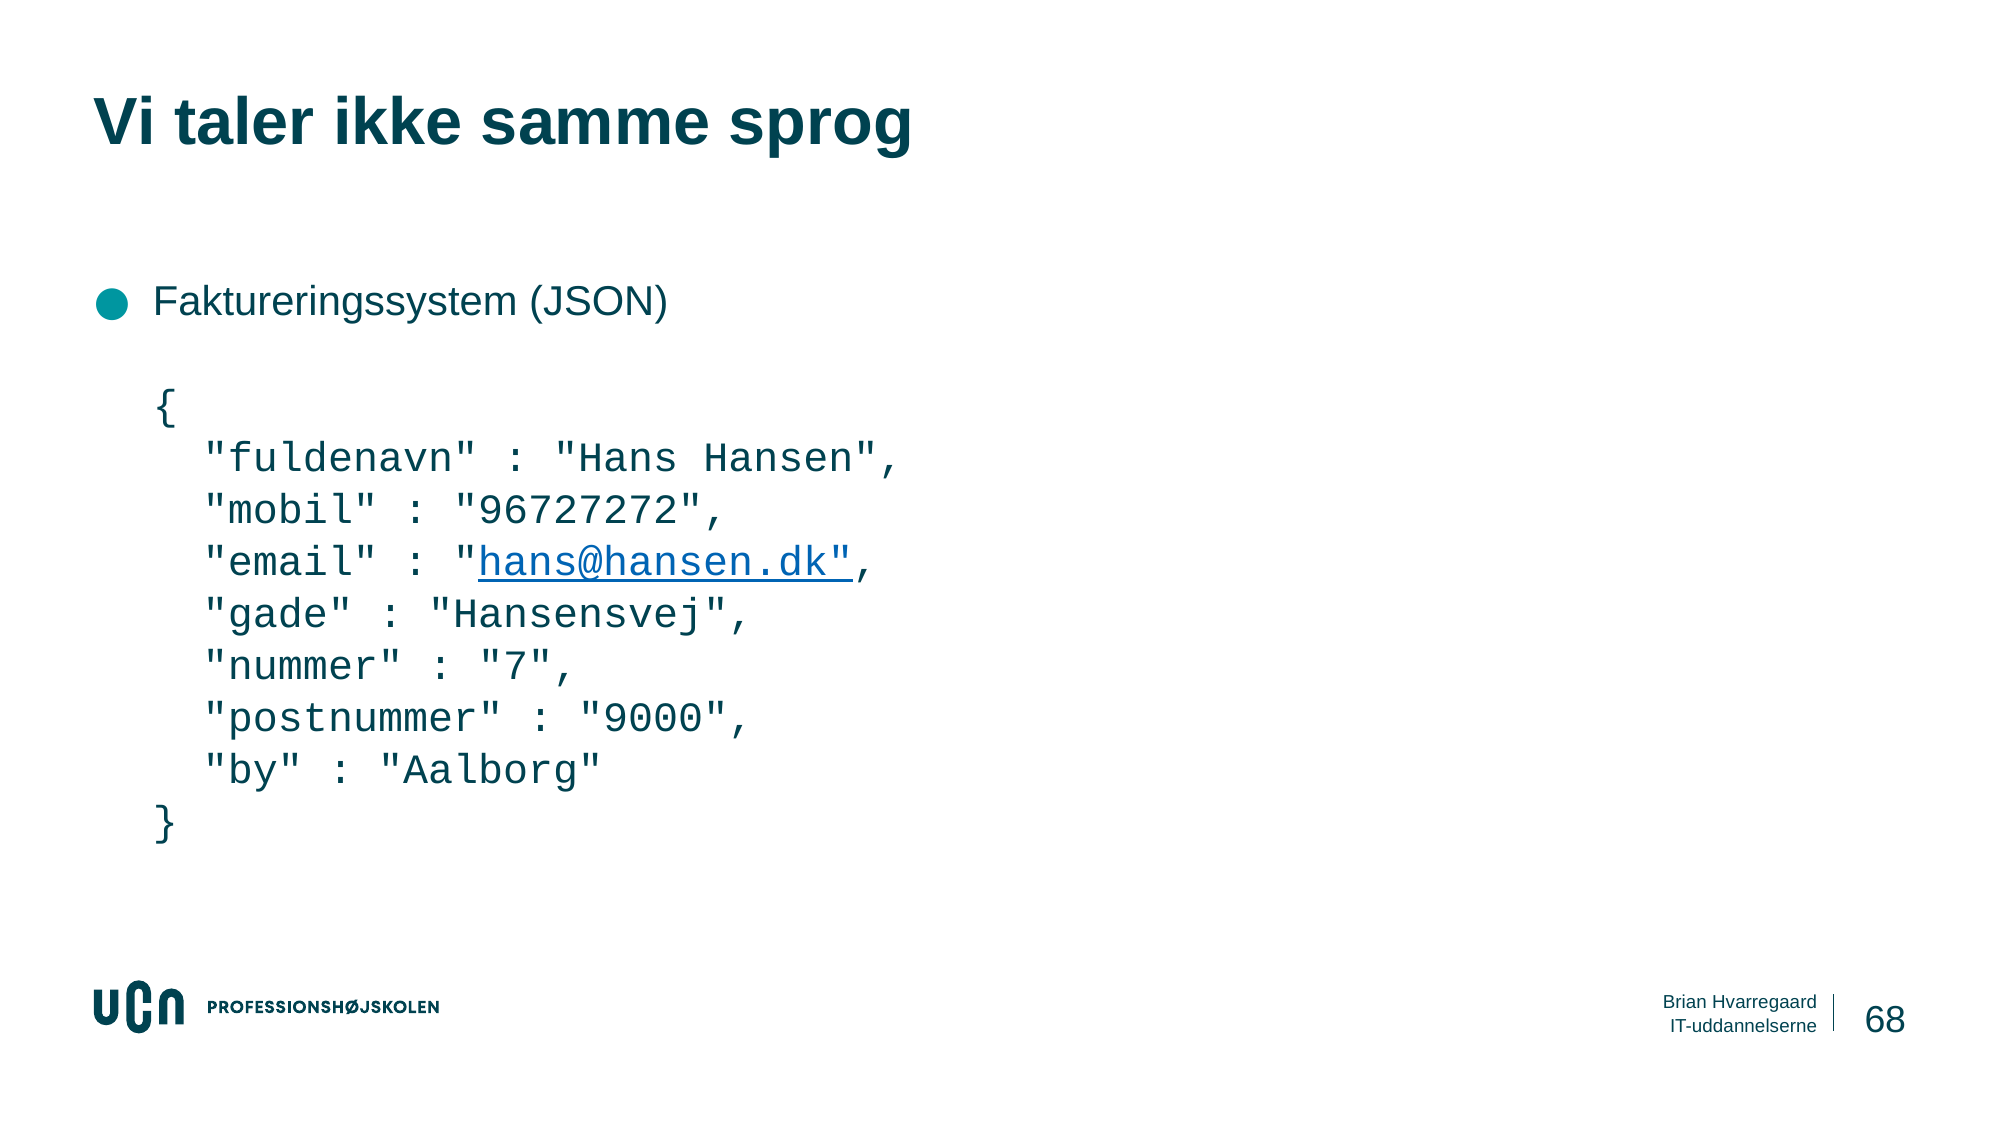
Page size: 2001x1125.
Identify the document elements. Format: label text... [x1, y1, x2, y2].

list Faktureringssystem (JSON) { "fuldenavn" : "Hans Hansen", "mobil" : "96727272", "email" : "hans@hansen.dk", "gade" : "Hansensvej", "nummer" : "7", "postnummer" : "9000", "by" : "Aalborg" } [93, 272, 1907, 938]
title Vi taler ikke samme sprog [93, 88, 1907, 238]
slide_number 68 [1834, 955, 1907, 1041]
